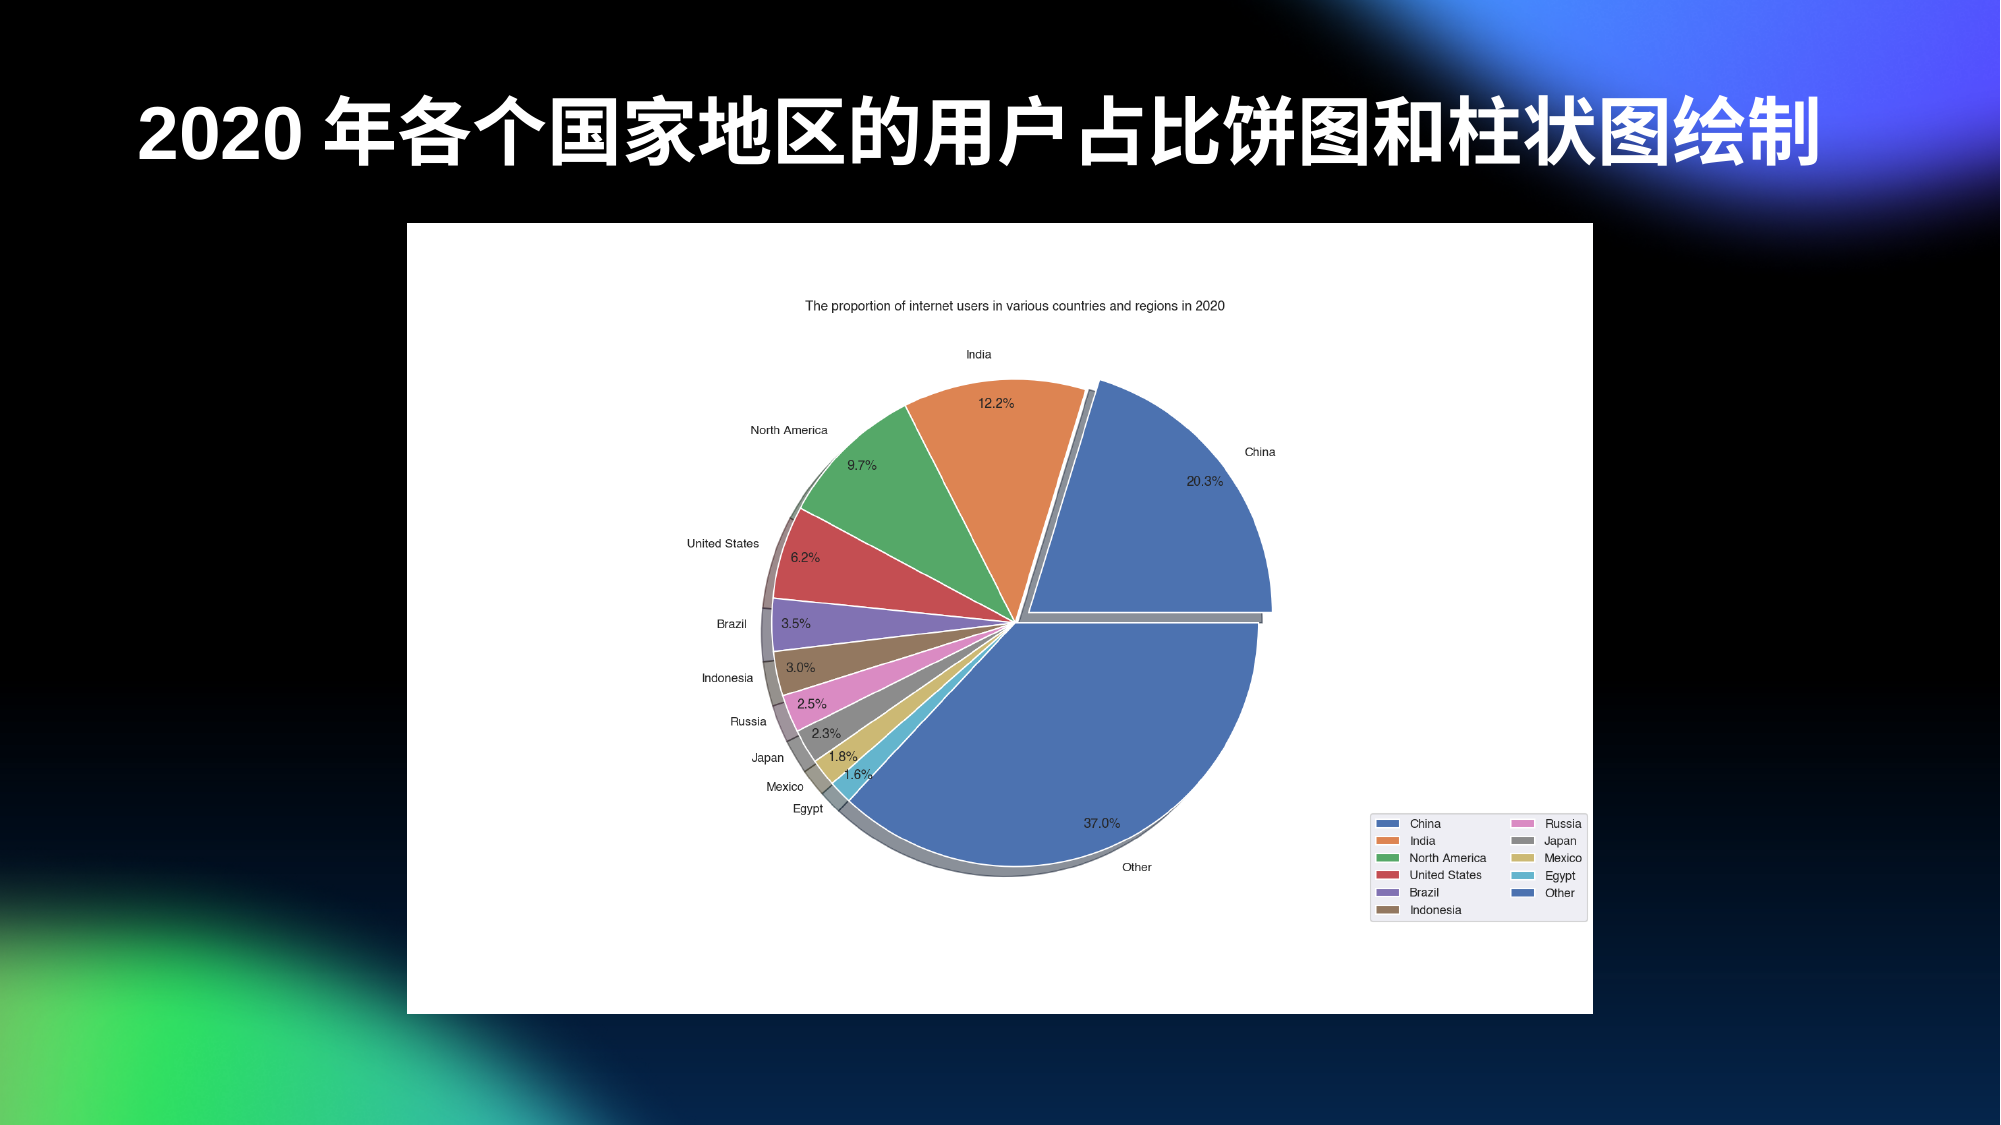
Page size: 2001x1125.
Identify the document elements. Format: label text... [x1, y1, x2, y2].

picture [0, 0, 2000, 1125]
title 2020年各个国家地区的用户占比饼图和柱状图绘制 [137, 59, 1863, 201]
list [407, 223, 1593, 1014]
